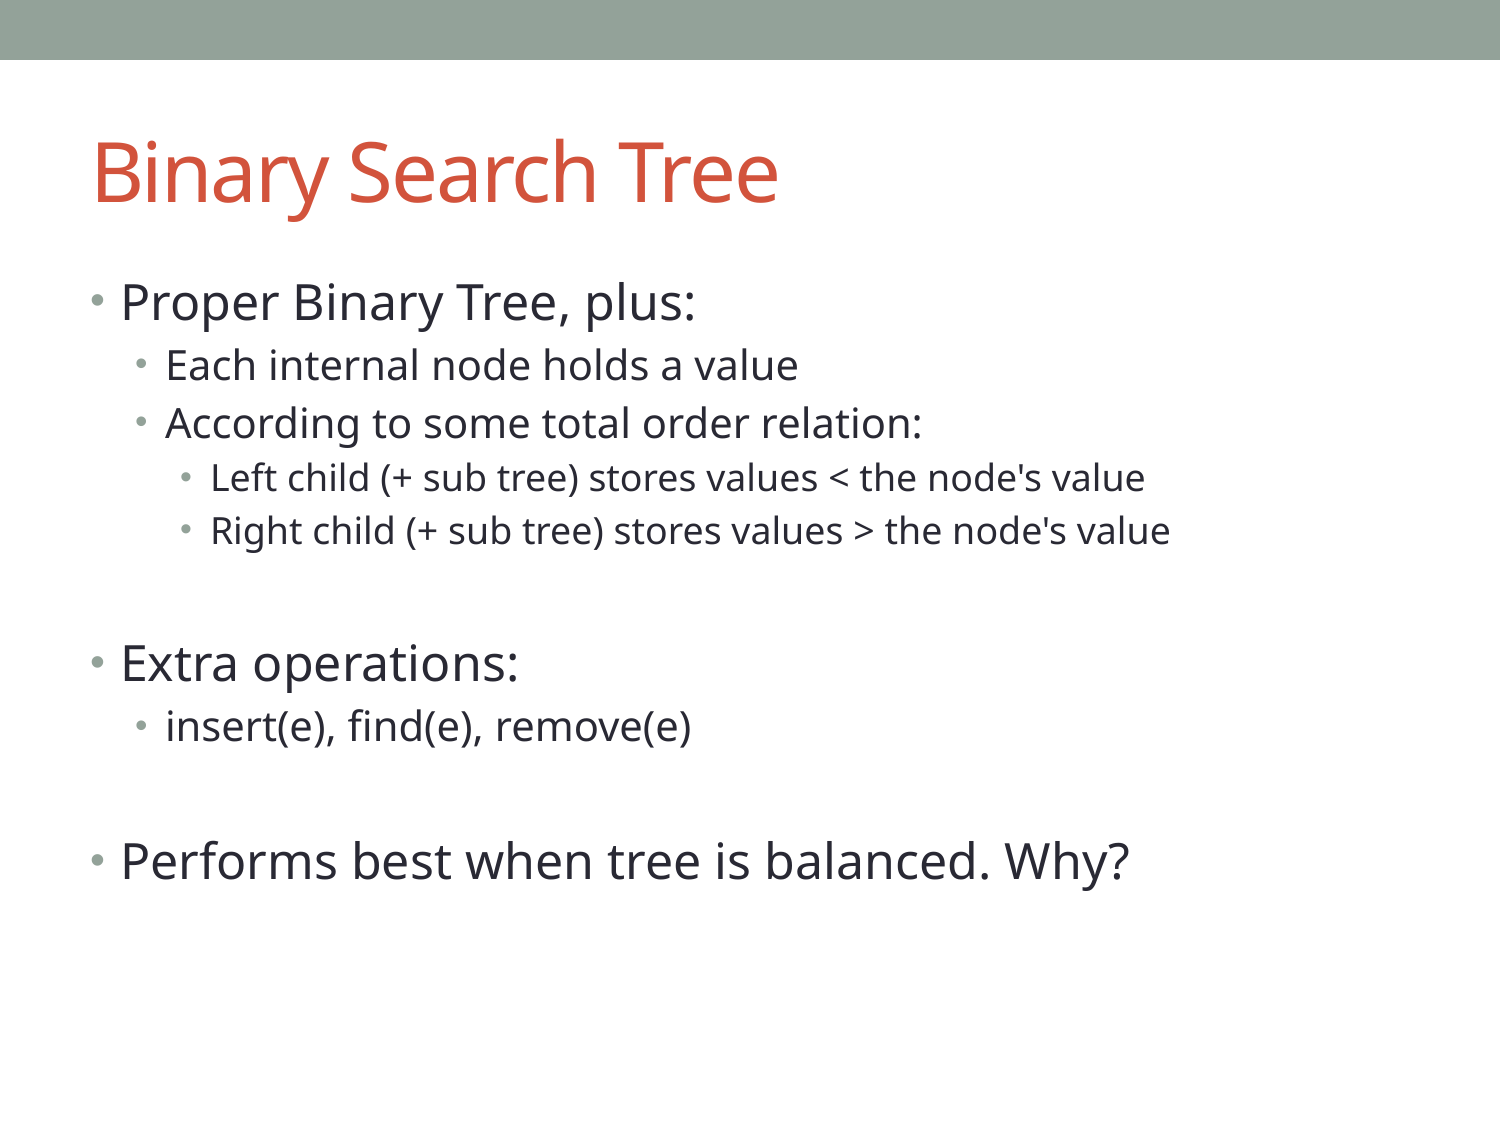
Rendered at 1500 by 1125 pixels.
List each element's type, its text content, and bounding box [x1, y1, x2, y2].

list Proper Binary Tree, plus: Each internal node holds a value According to some total order relation: Left child (+ sub tree) stores values < the node's value Right child (+ sub tree) stores values > the node's value Extra operations: insert(e), find(e), remove(e) Performs best when tree is balanced. Why? [75, 262, 1425, 1063]
title Binary Search Tree [75, 87, 1425, 250]
